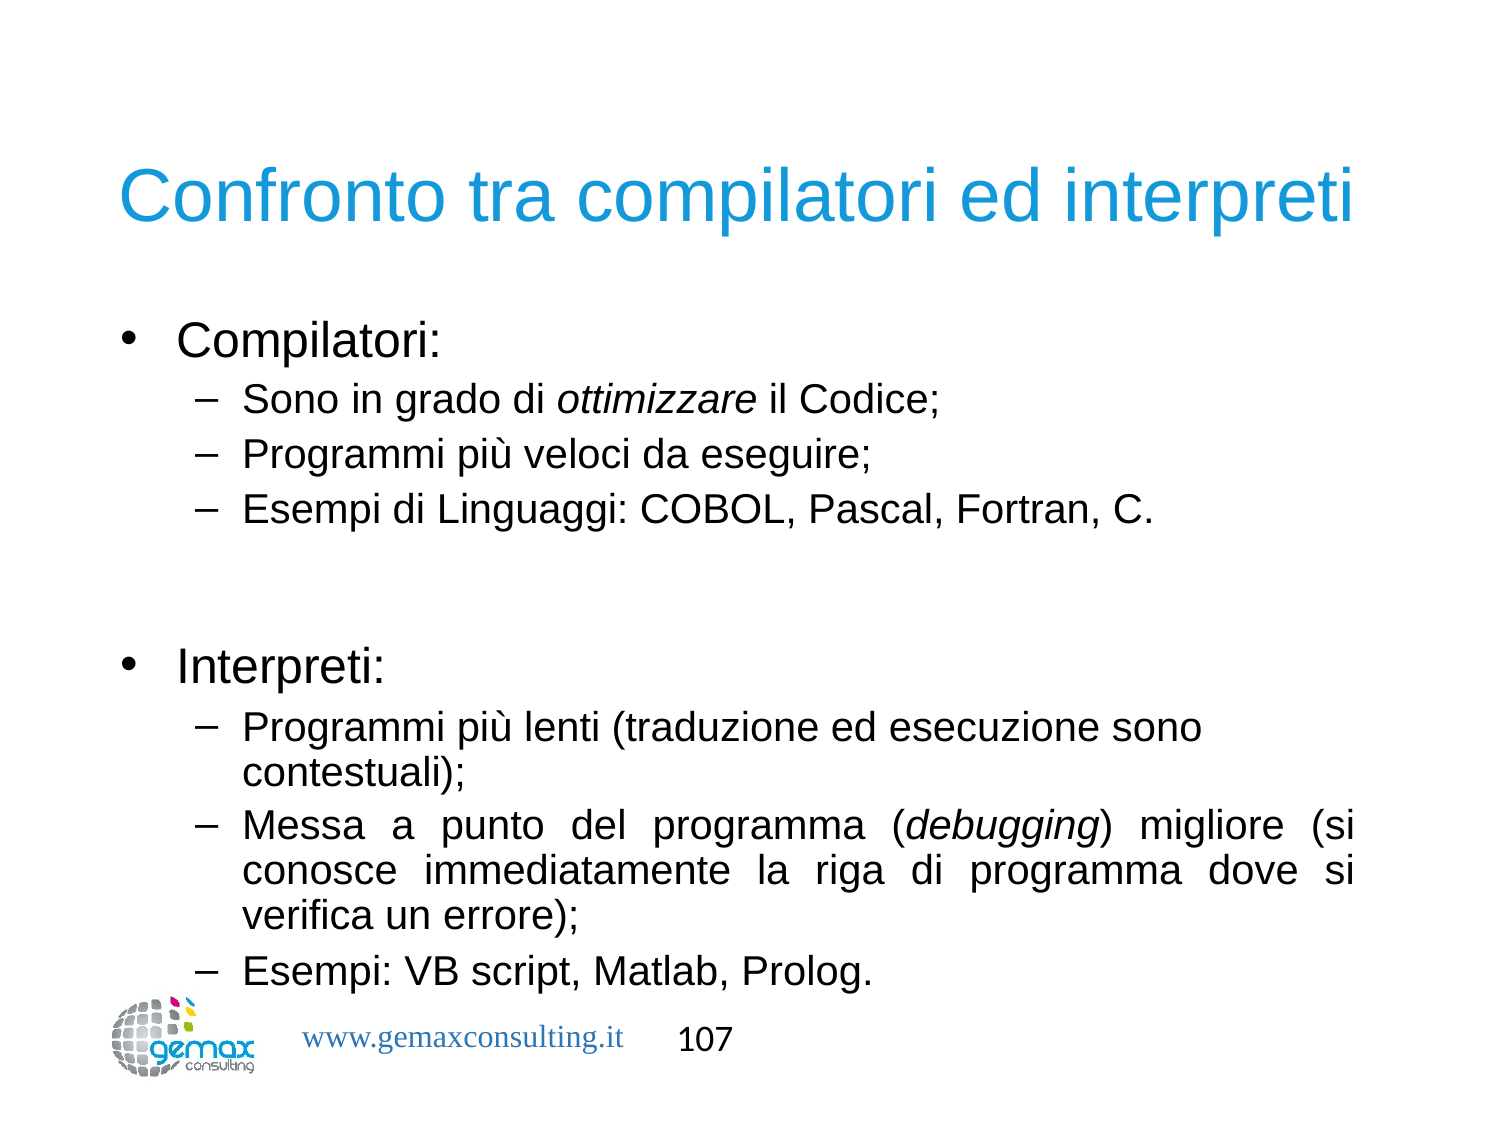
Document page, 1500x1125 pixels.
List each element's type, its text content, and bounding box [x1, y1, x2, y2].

picture [103, 1014, 262, 1083]
list Compilatori: Sono in grado di ottimizzare il Codice; Programmi più veloci da eseguire; Esempi di Linguaggi: COBOL, Pascal, Fortran, C. Interpreti: Programmi più lenti (traduzione ed esecuzione sono contestuali); Messa a punto del programma (debugging) migliore (si conosce immediatamente la riga di programma dove si verifica un errore); Esempi: VB script, Matlab, Prolog. [103, 299, 1397, 1014]
slide_number 107 [661, 1006, 793, 1067]
title Confronto tra compilatori ed interpreti [103, 59, 1397, 278]
